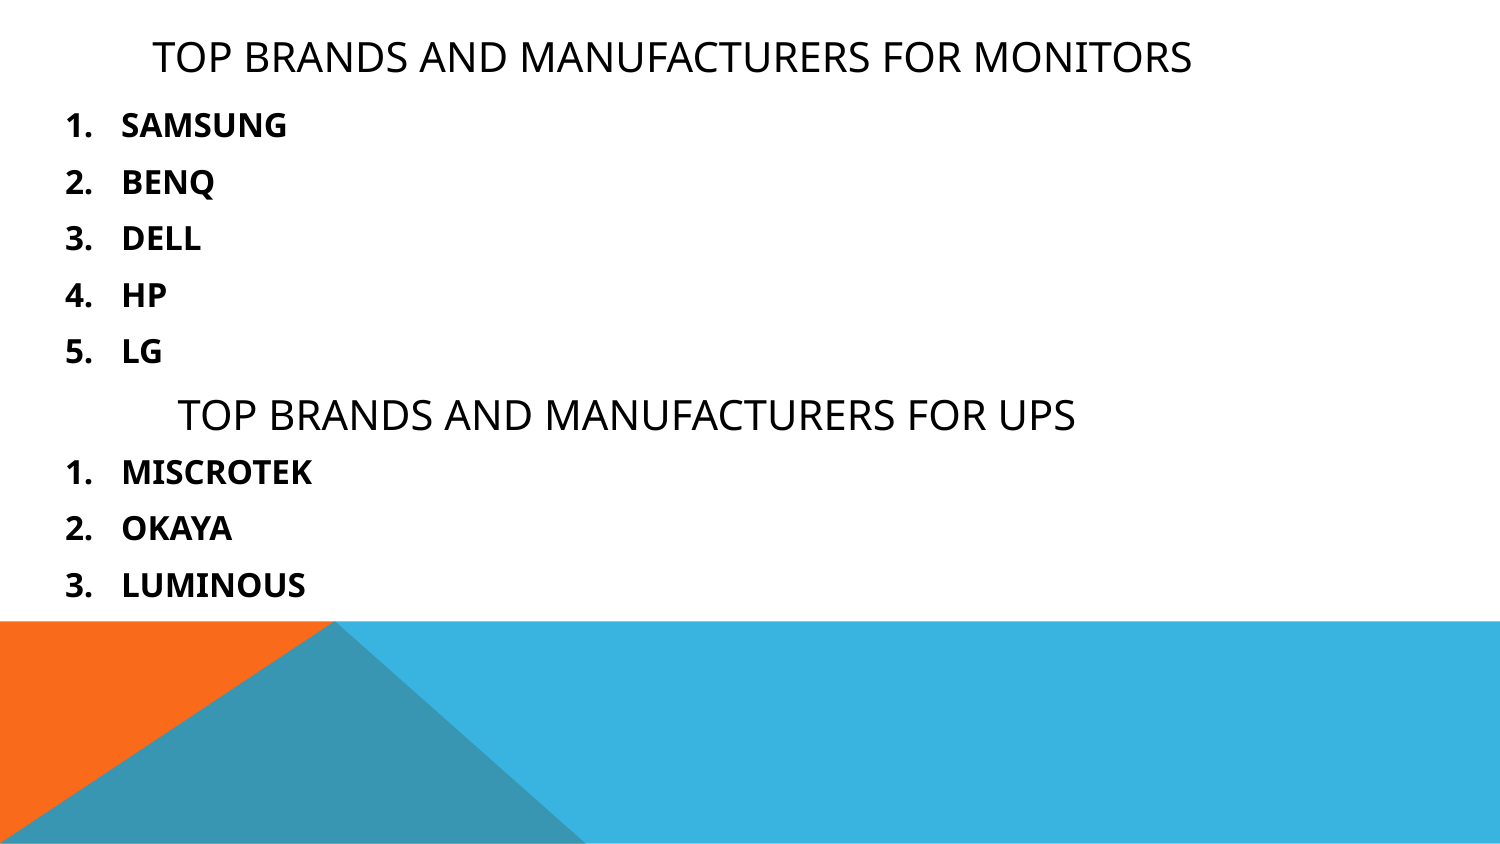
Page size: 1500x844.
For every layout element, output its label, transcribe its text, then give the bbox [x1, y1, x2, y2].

list SAMSUNG BENQ DELL HP LG [50, 96, 1284, 443]
text_box MISCROTEK OKAYA LUMINOUS [49, 443, 1284, 844]
title TOP BRANDS AND MANUFACTURERS FOR MONITORS [137, 21, 1372, 90]
text_box TOP BRANDS AND MANUFACTURERS FOR UPS [162, 380, 1397, 448]
